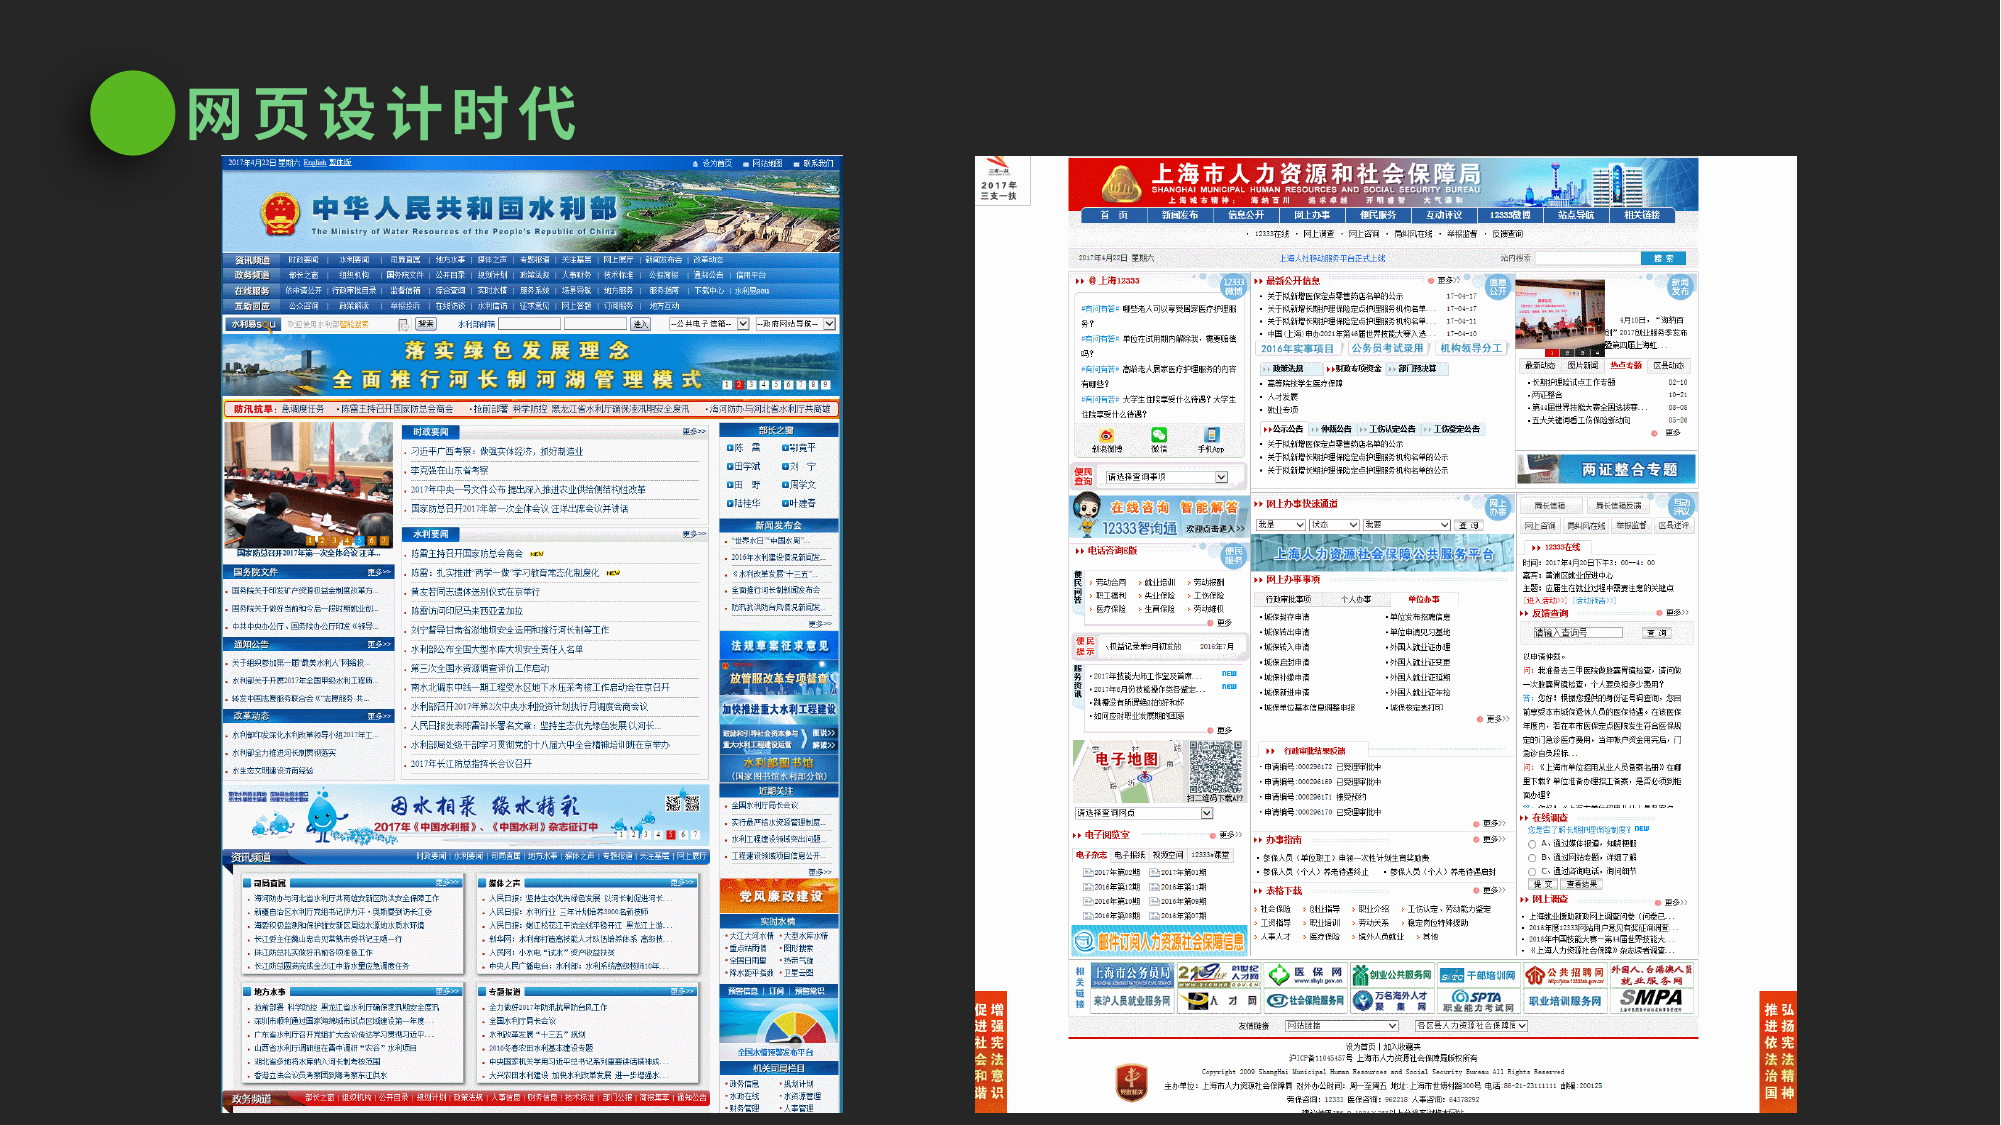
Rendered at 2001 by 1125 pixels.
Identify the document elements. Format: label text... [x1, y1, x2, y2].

text_box [89, 69, 170, 157]
picture [975, 156, 1797, 1113]
picture [221, 155, 843, 1113]
text_box 网页设计时代 [170, 69, 966, 155]
